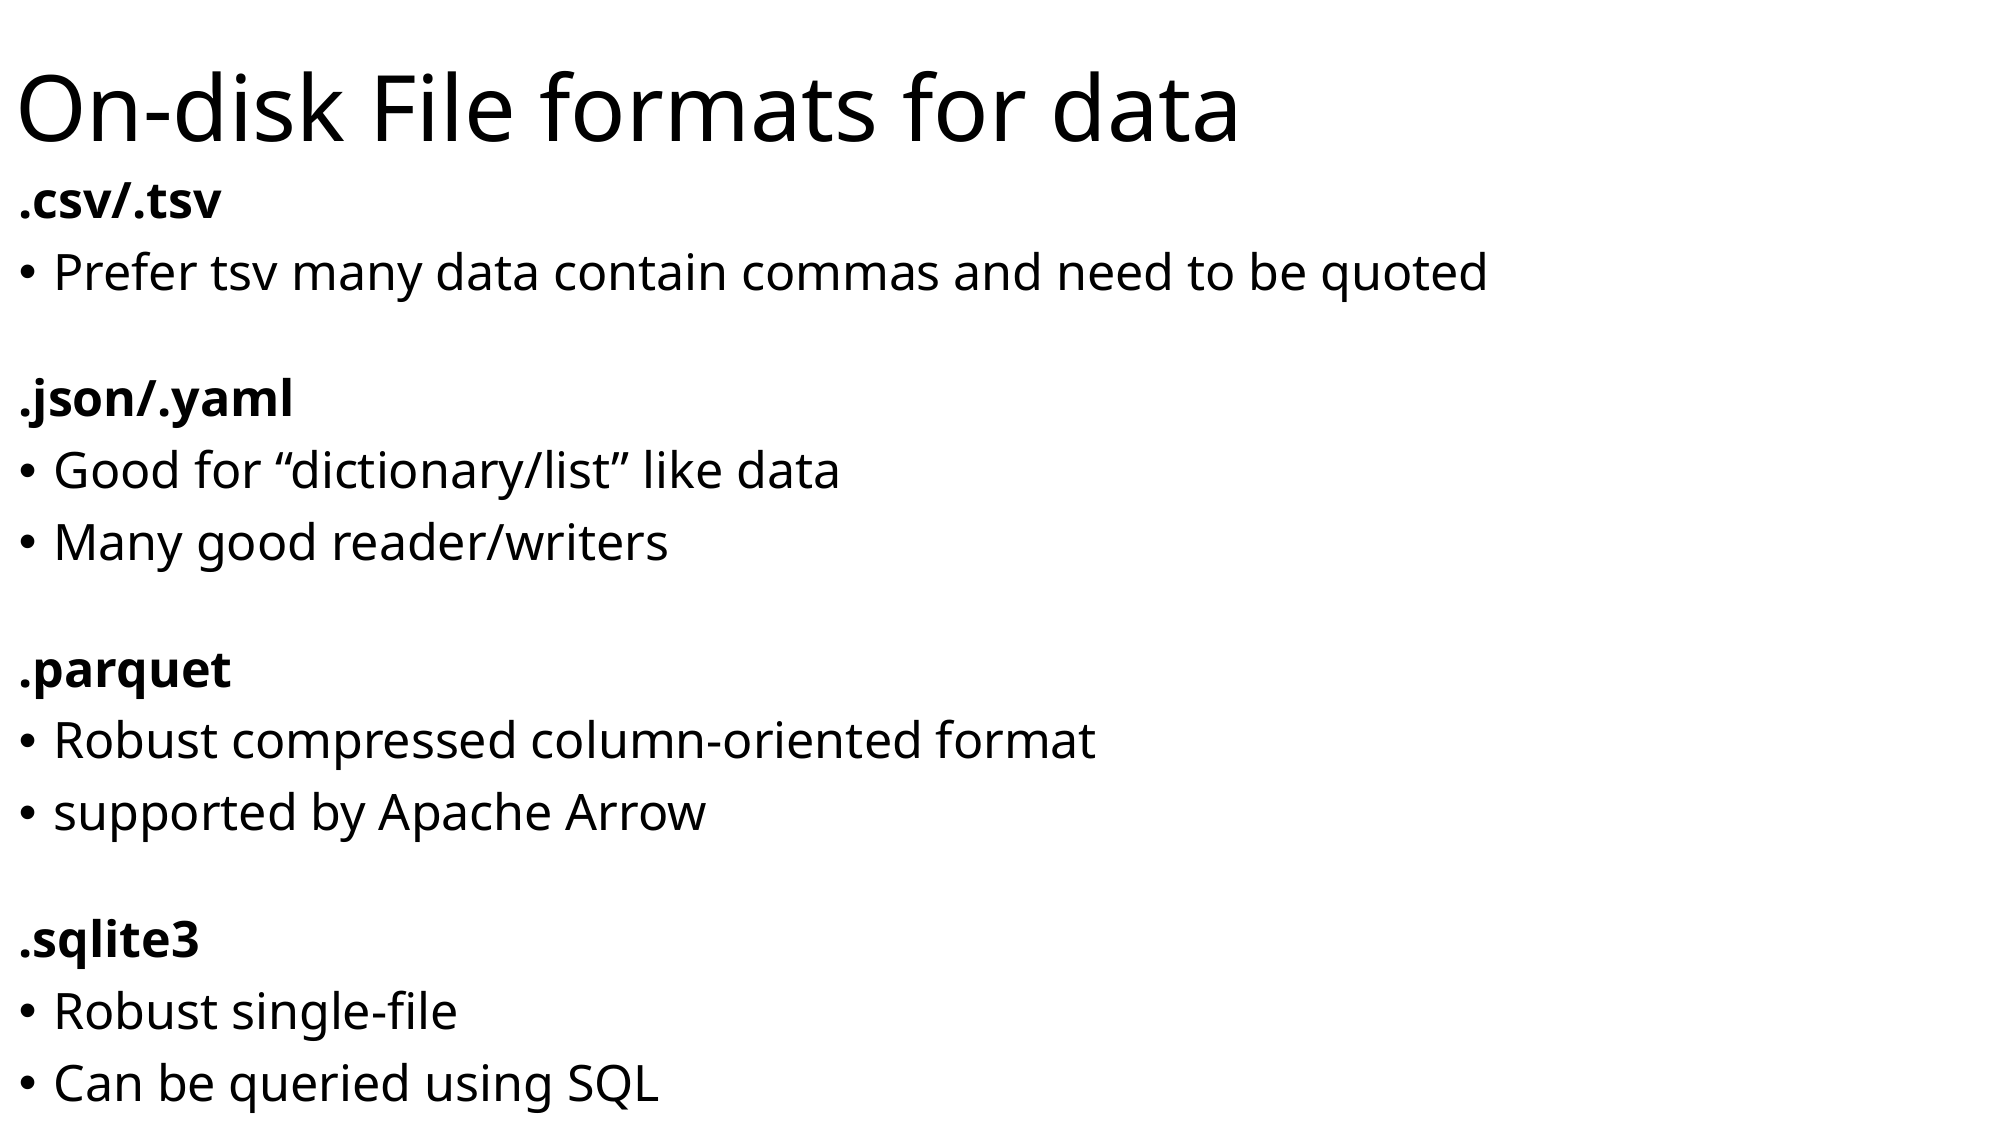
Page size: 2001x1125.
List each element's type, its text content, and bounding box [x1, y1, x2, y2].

title On-disk File formats for data [0, 3, 1725, 221]
list .csv/.tsv Prefer tsv many data contain commas and need to be quoted .json/.yaml Good for “dictionary/list” like data Many good reader/writers .parquet Robust compressed column-oriented format supported by Apache Arrow .sqlite3 Robust single-file Can be queried using SQL [3, 167, 2000, 1125]
